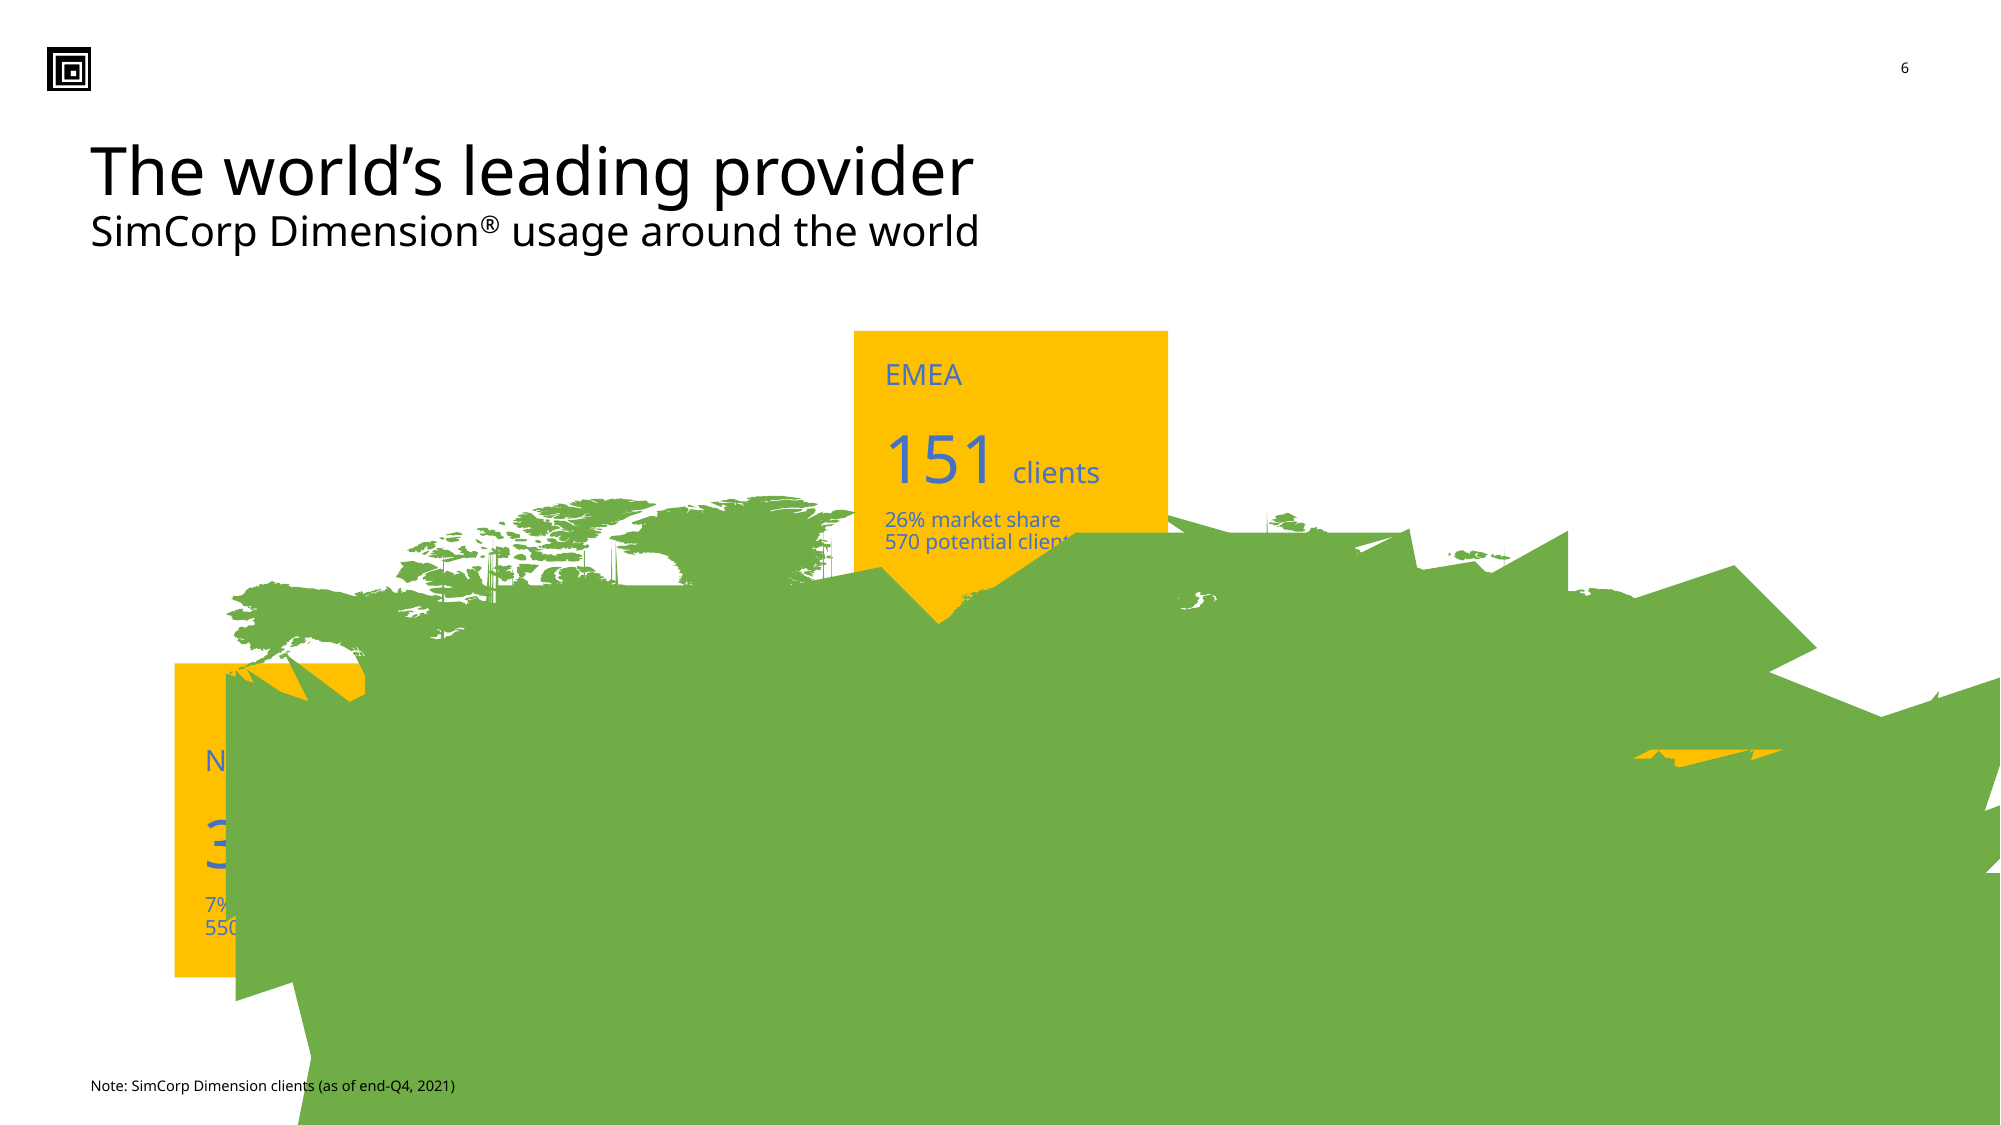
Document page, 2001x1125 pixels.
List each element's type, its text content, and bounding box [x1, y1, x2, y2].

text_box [174, 330, 1826, 1079]
text_box Note: SimCorp Dimension clients (as of end-Q4, 2021) [90, 1078, 1910, 1095]
title The world’s leading provider SimCorp Dimension® usage around the world [90, 138, 1910, 284]
text_box [1860, 0, 2000, 140]
picture [47, 47, 91, 91]
